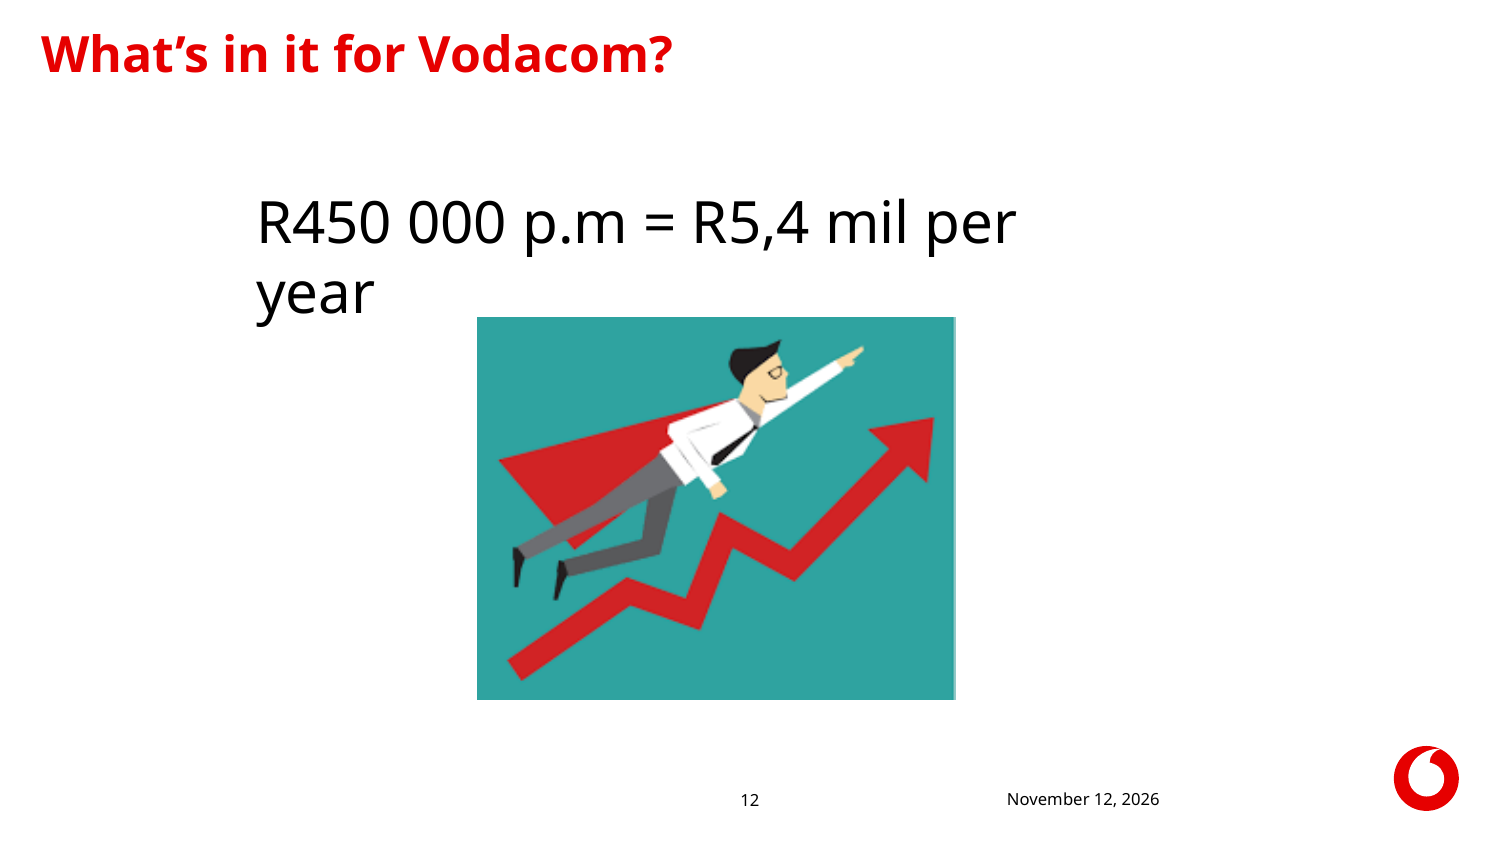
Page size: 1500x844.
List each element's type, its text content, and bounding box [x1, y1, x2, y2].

slide_number 12 [716, 773, 784, 813]
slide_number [1006, 772, 1357, 813]
text_box R450 000 p.m = R5,4 mil per year [256, 184, 1149, 231]
title What’s in it for Vodacom? [41, 33, 1114, 144]
picture [476, 316, 956, 701]
